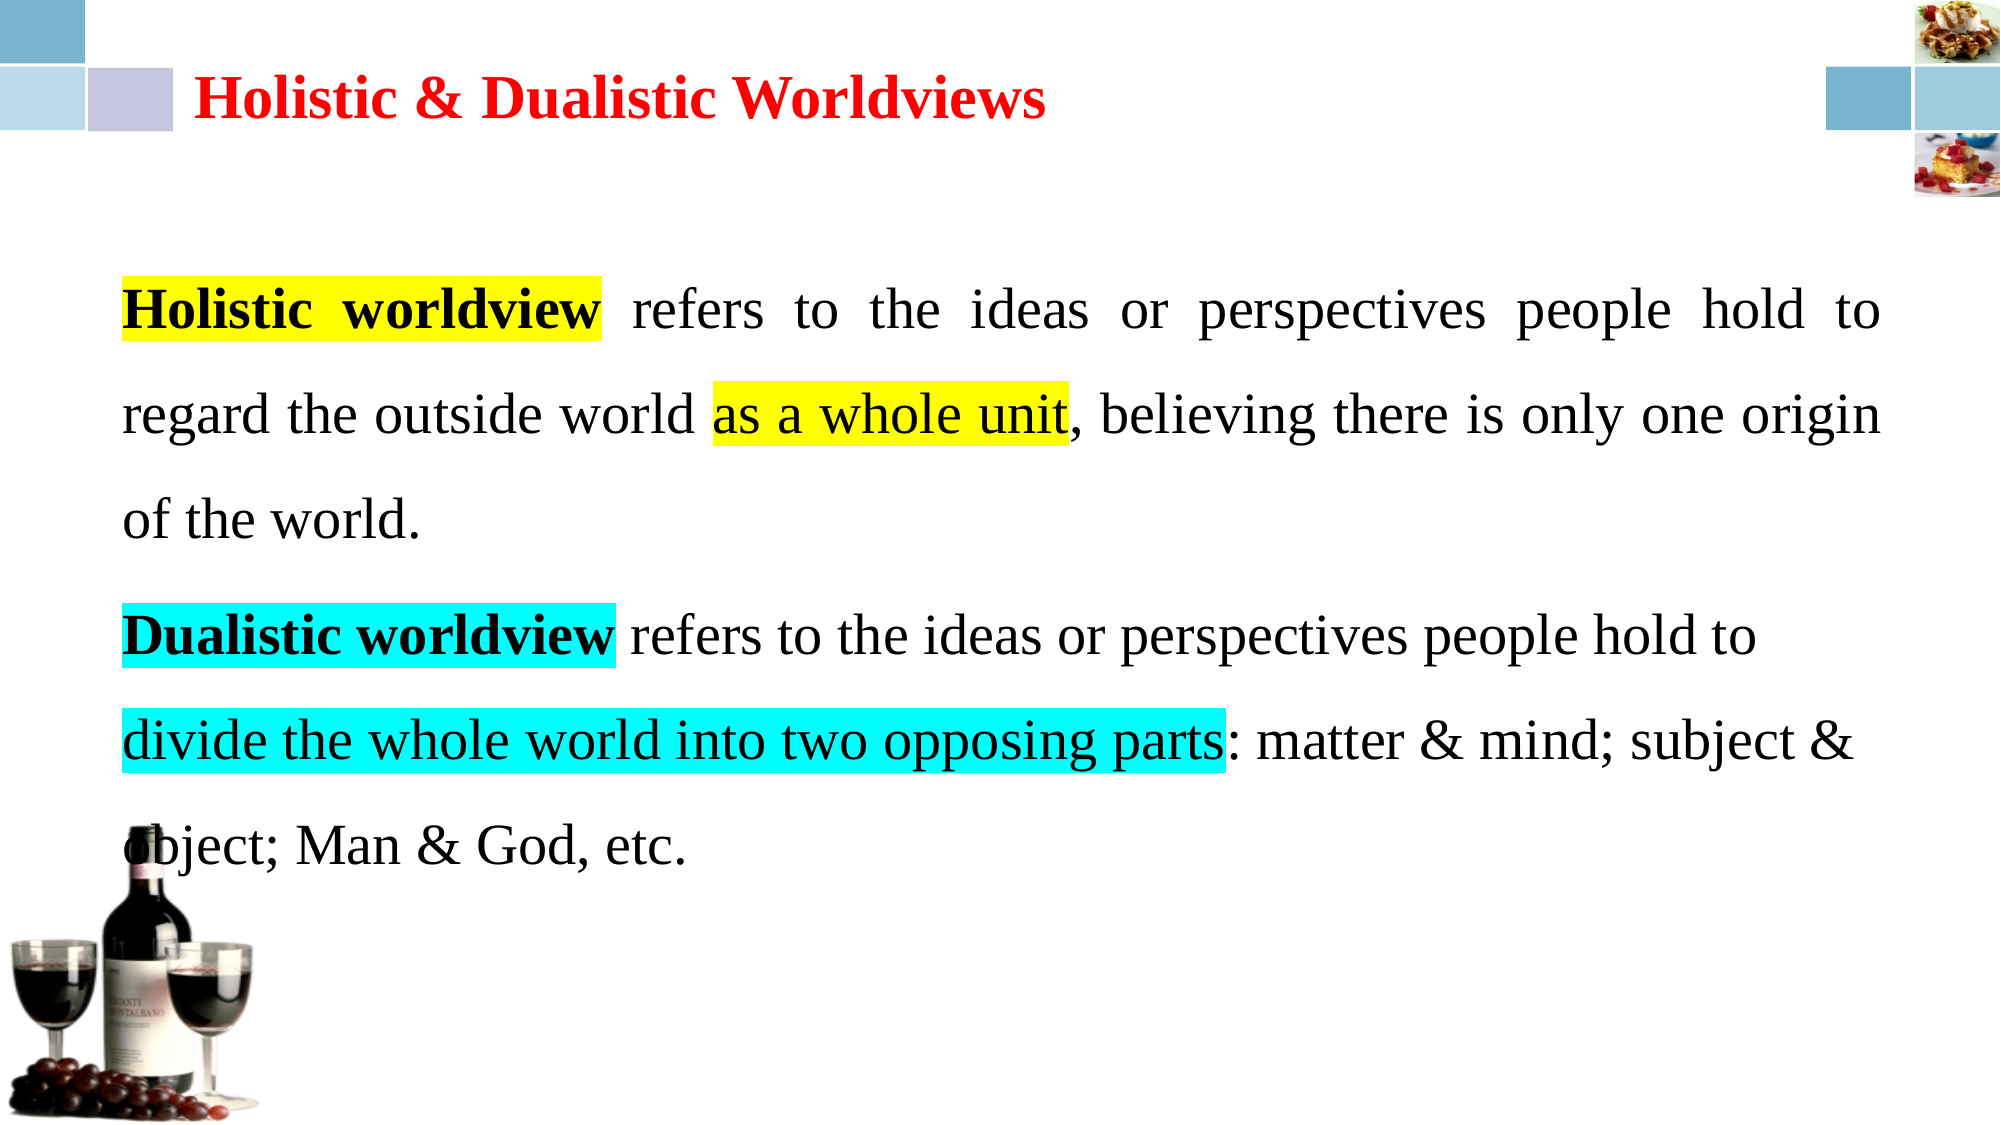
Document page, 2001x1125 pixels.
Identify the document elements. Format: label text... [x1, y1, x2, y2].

picture [1914, 0, 2000, 63]
picture [1914, 133, 2000, 197]
picture [0, 824, 264, 1125]
list Holistic worldview refers to the ideas or perspectives people hold to regard the outside world as a whole unit, believing there is only one origin of the world. Dualistic worldview refers to the ideas or perspectives people hold to divide the whole world into two opposing parts: matter & mind; subject & object; Man & God, etc. [106, 227, 1898, 1066]
title Holistic & Dualistic Worldviews [178, 46, 1801, 140]
